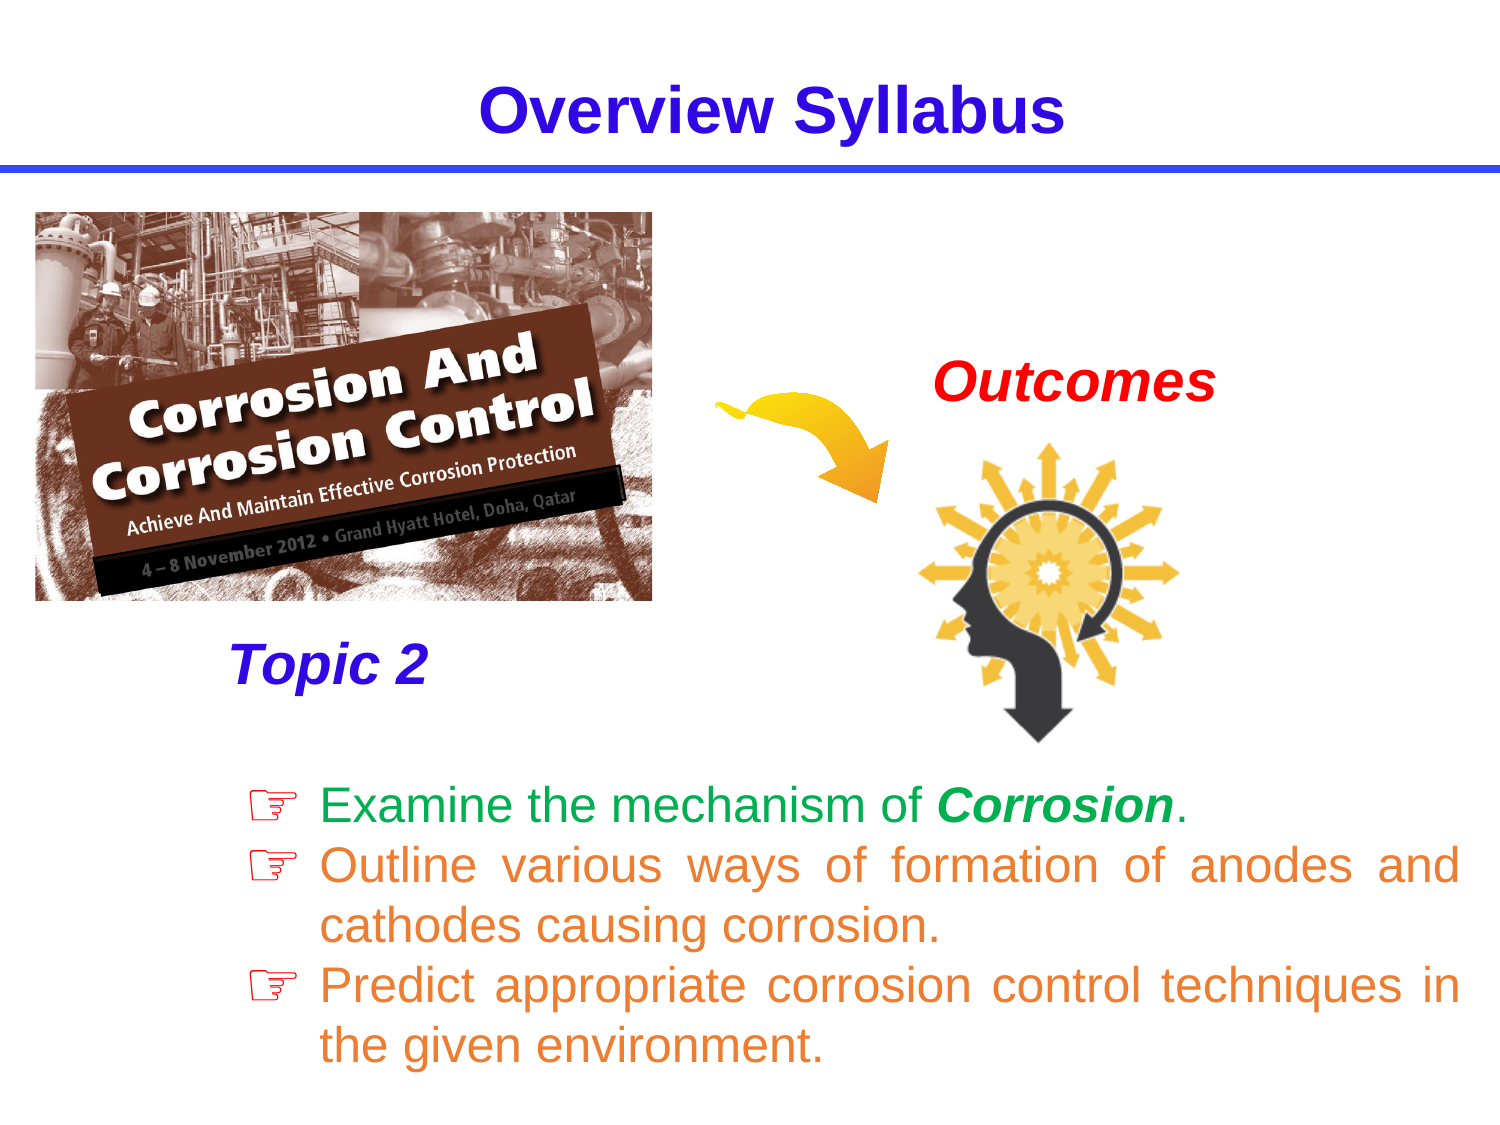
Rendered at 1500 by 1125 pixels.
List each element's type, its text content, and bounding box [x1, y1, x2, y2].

text_box [715, 392, 889, 503]
text_box Examine the mechanism of Corrosion. Outline various ways of formation of anodes and cathodes causing corrosion. Predict appropriate corrosion control techniques in the given environment. [229, 765, 1477, 1080]
text_box Outcomes [911, 335, 1240, 421]
picture [35, 212, 653, 601]
text_box Topic 2 [193, 618, 464, 704]
text_box Overview Syllabus [463, 59, 1131, 155]
picture [911, 437, 1187, 750]
